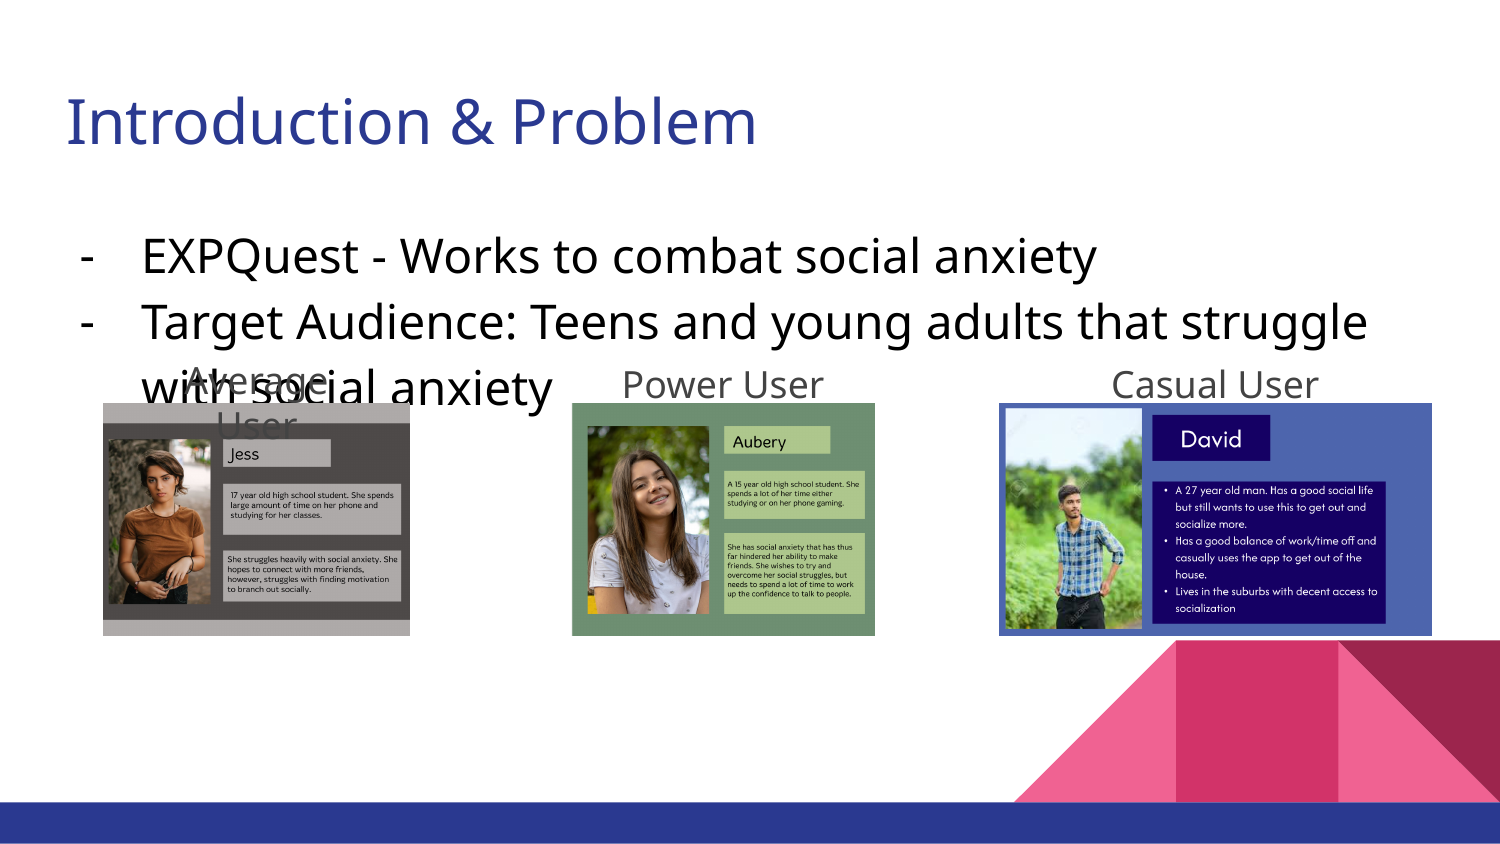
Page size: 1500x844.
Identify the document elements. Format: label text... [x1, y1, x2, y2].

picture [103, 403, 410, 636]
title Introduction & Problem [51, 67, 1449, 167]
picture [998, 403, 1432, 636]
list EXPQuest - Works to combat social anxiety Target Audience: Teens and young adults that struggle with social anxiety [51, 201, 1449, 750]
text_box Casual User [1089, 346, 1341, 402]
text_box Average User [130, 341, 383, 402]
text_box Power User [597, 346, 849, 402]
picture [571, 403, 875, 636]
